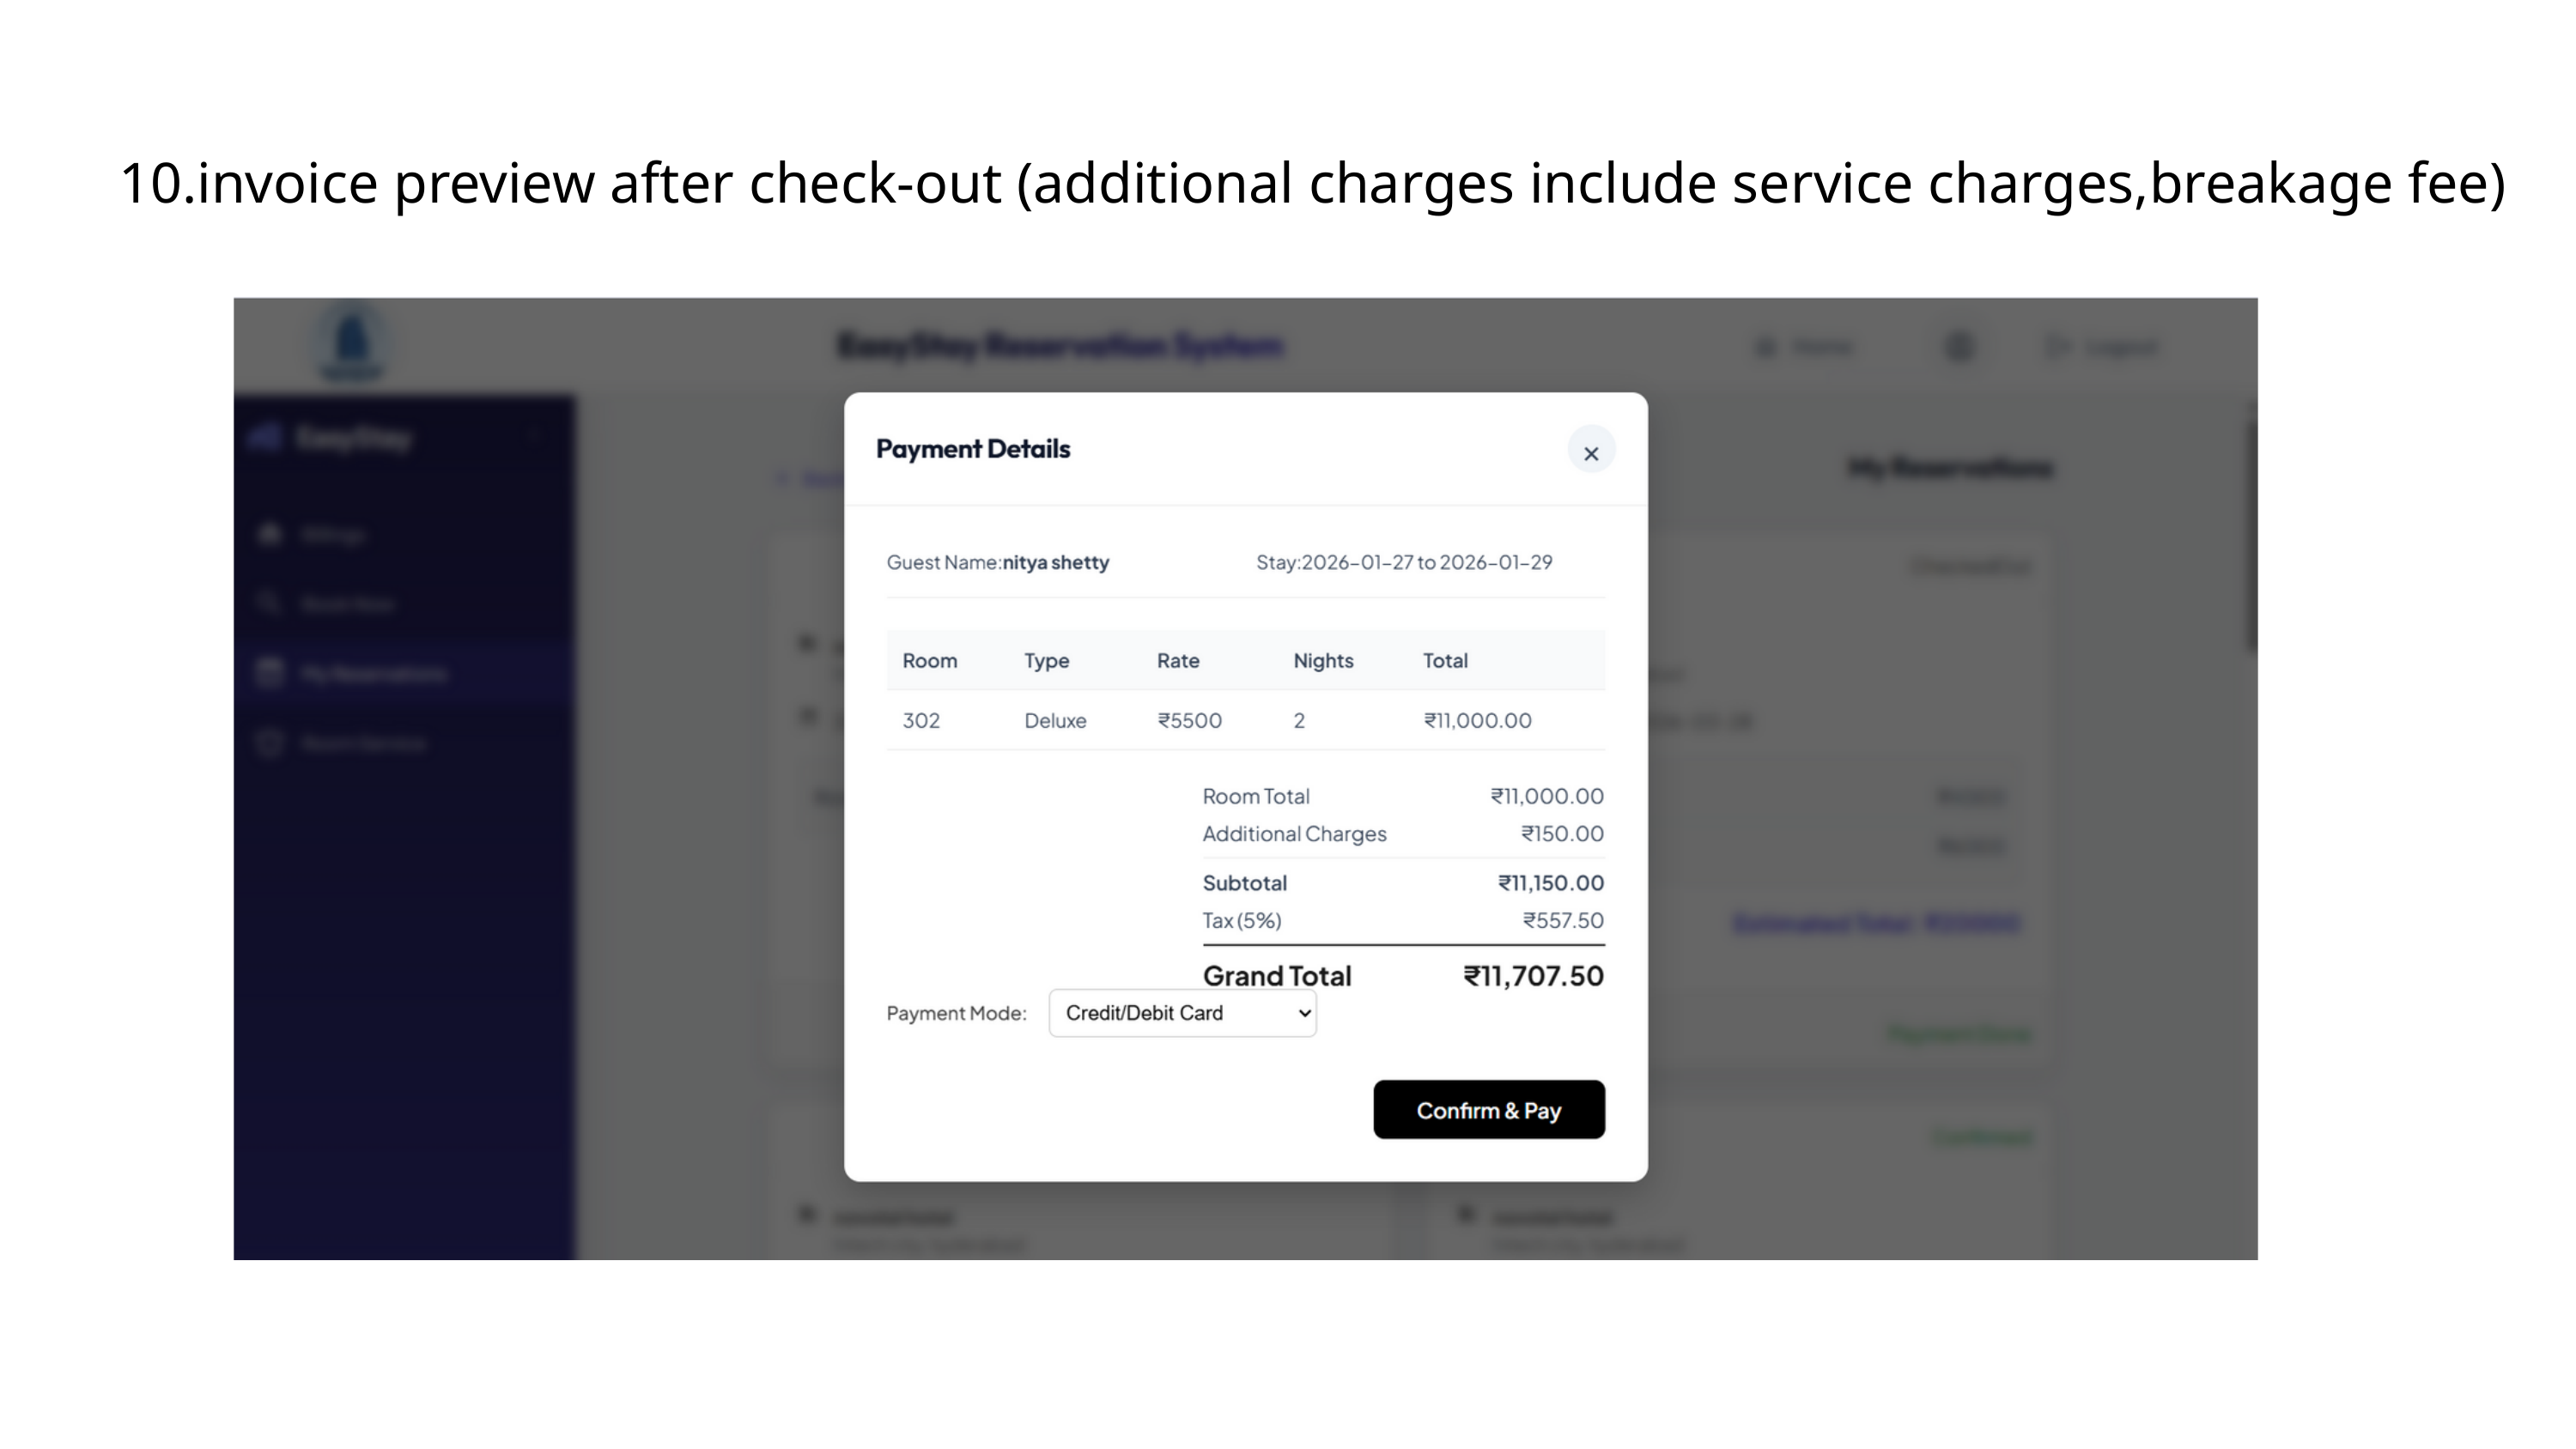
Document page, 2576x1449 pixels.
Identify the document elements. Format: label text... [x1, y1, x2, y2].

text_box [234, 296, 2258, 1261]
text_box 10.invoice preview after check-out (additional charges include service charges,breakage fee) [18, 136, 2576, 215]
